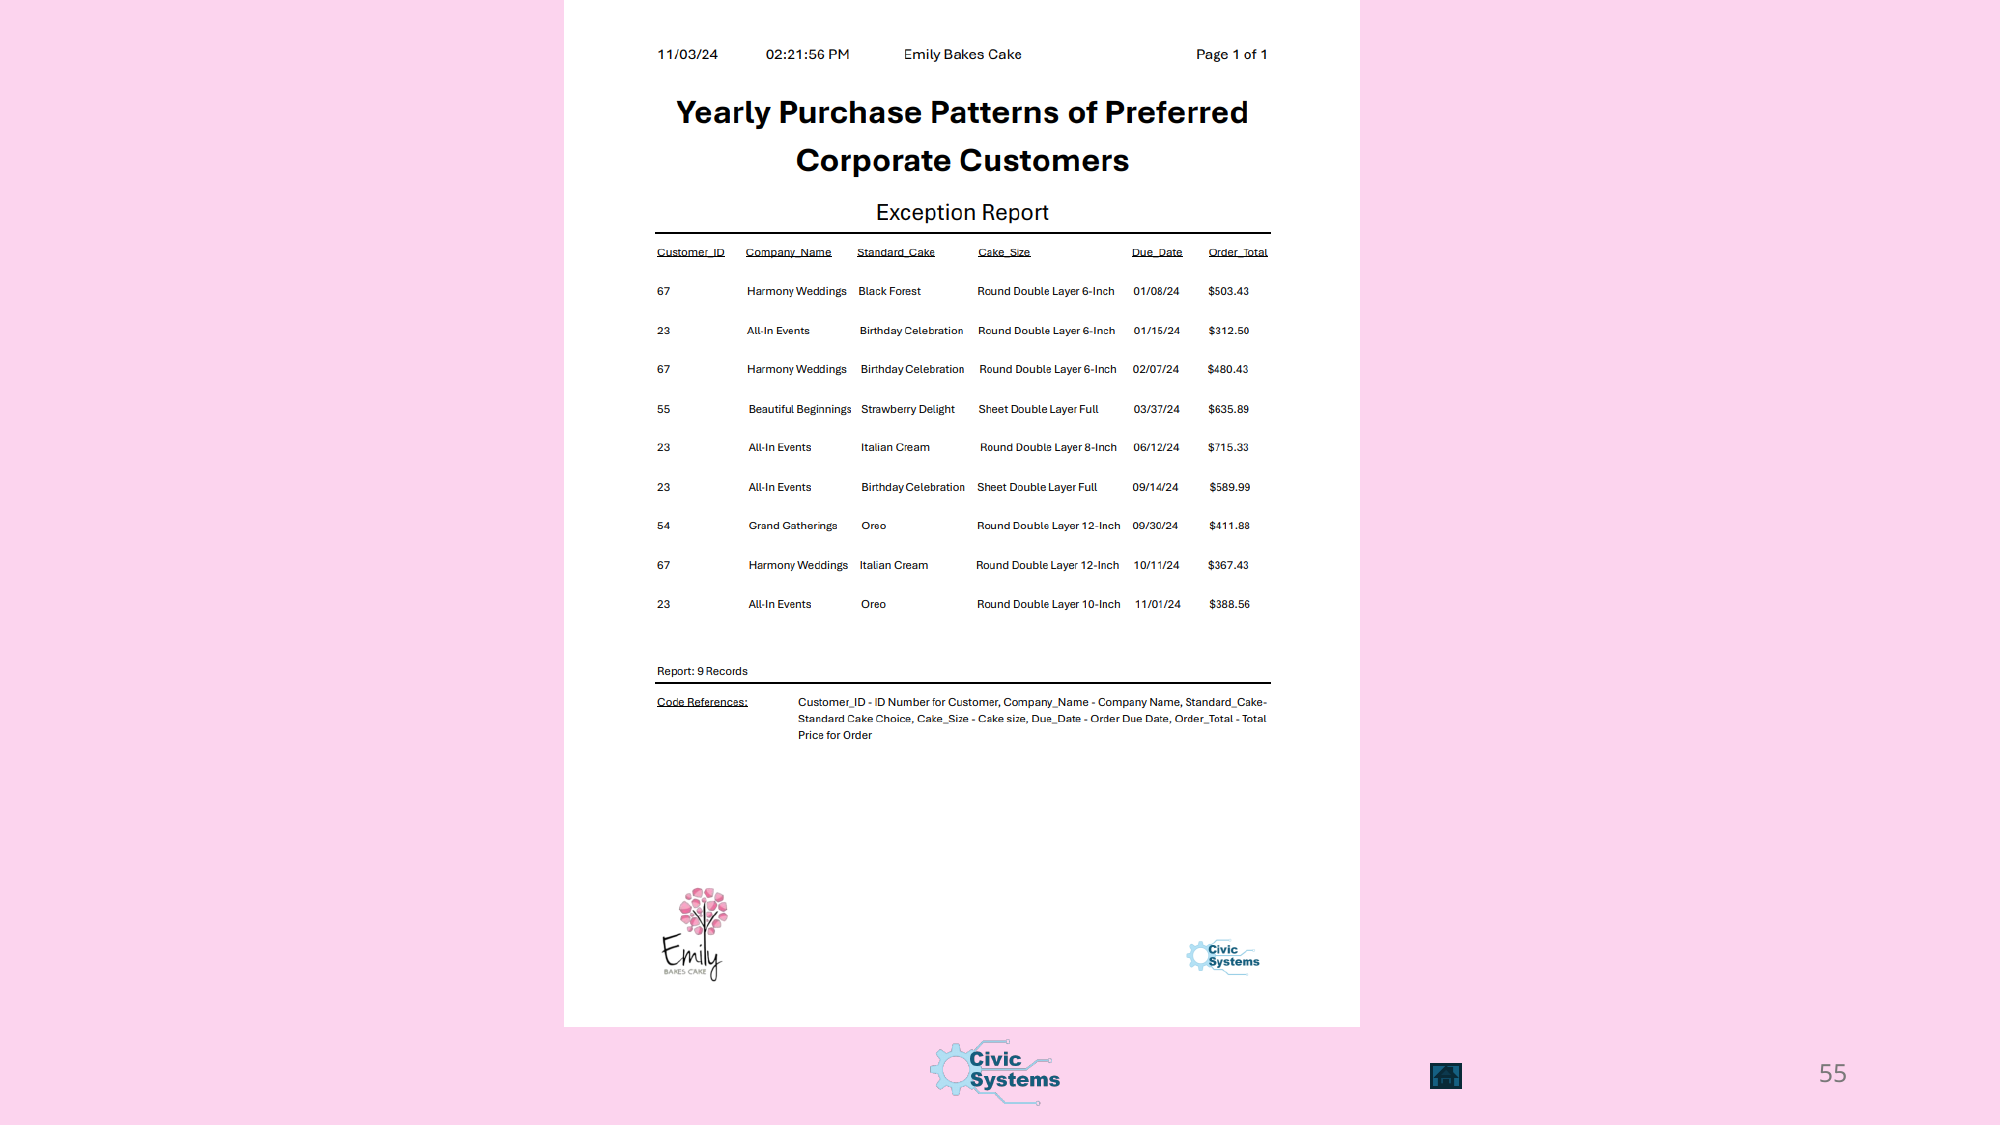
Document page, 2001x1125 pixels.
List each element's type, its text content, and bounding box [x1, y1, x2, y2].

slide_number 55 [1412, 1044, 1863, 1105]
picture [564, 0, 1360, 1119]
